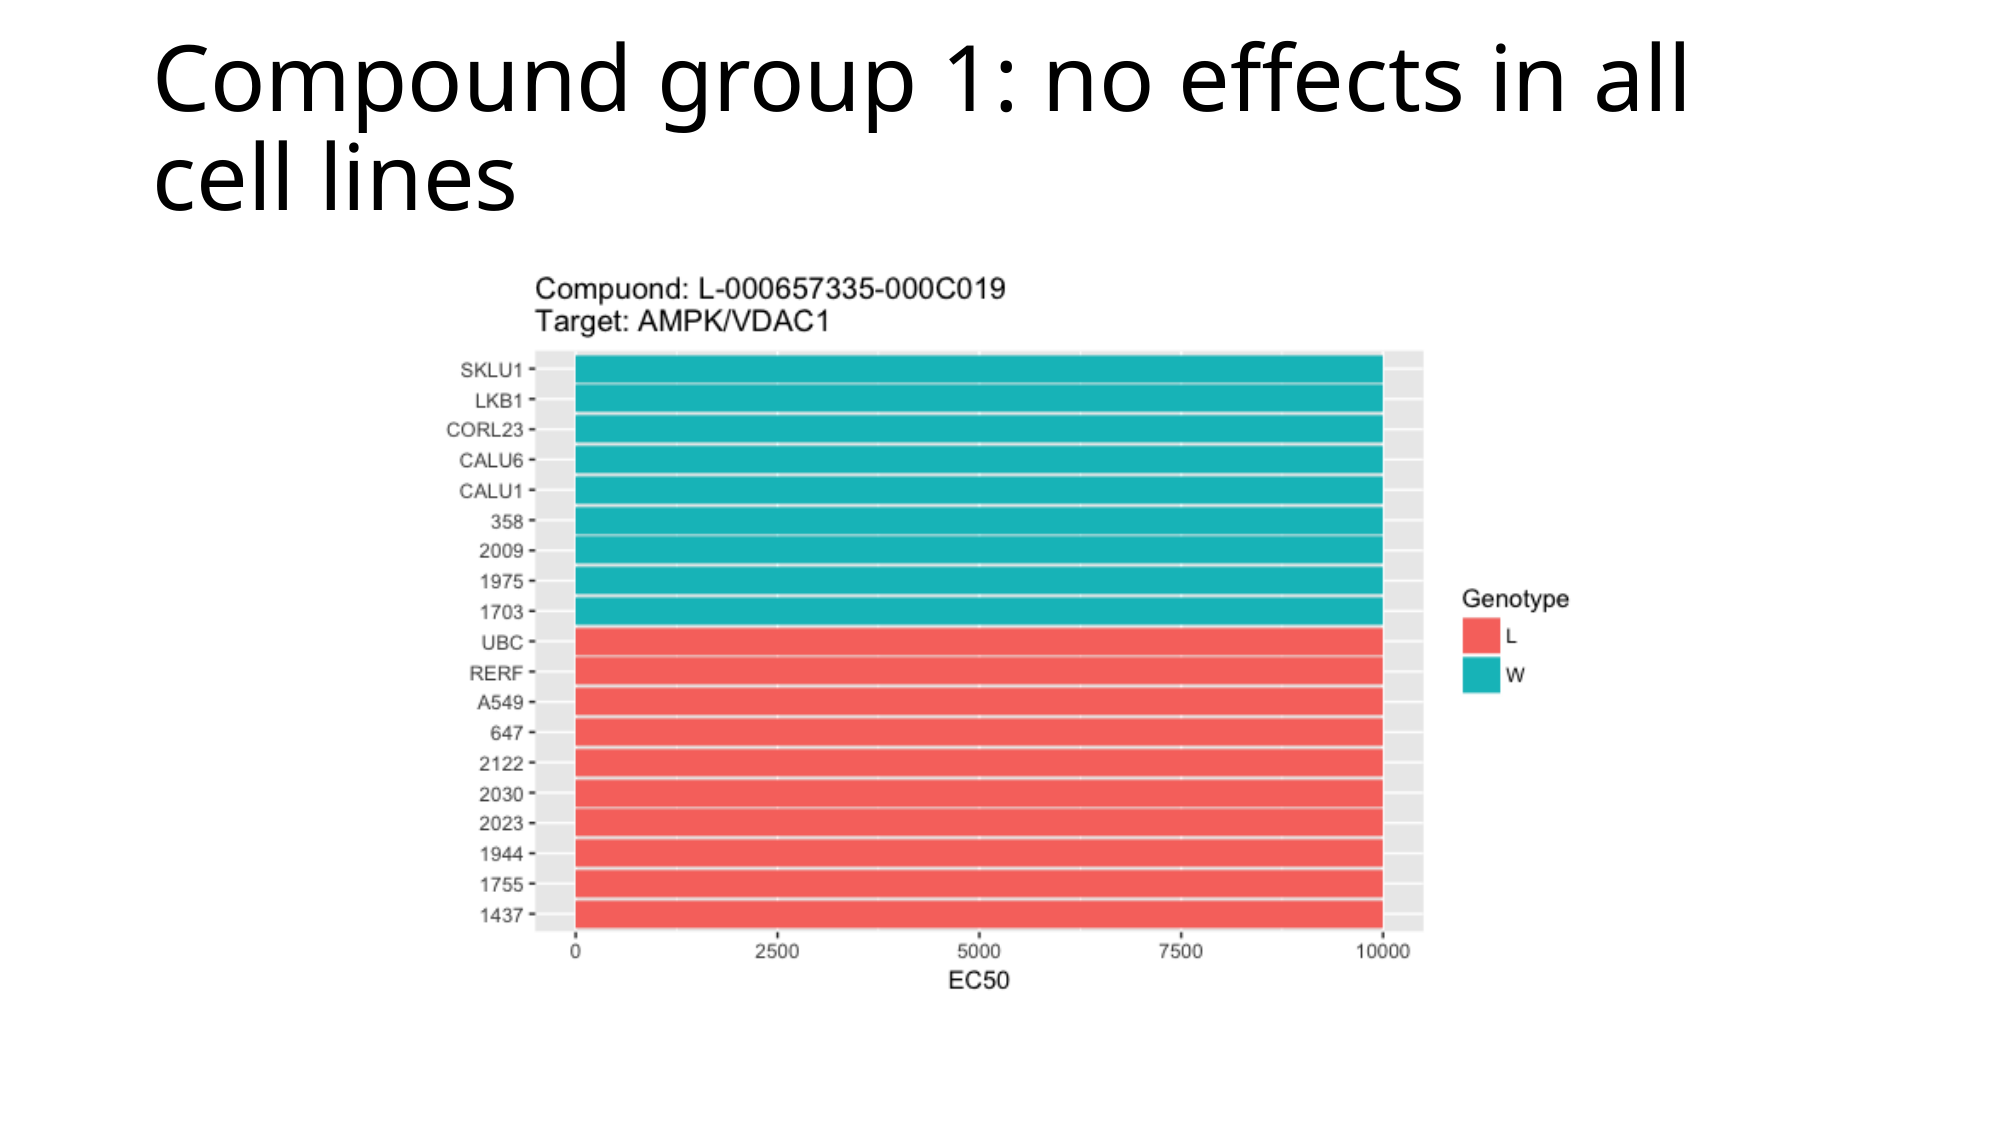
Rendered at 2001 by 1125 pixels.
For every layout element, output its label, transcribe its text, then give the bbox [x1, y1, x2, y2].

picture [404, 265, 1596, 1001]
title Compound group 1: no effects in all cell lines [137, 59, 1863, 204]
